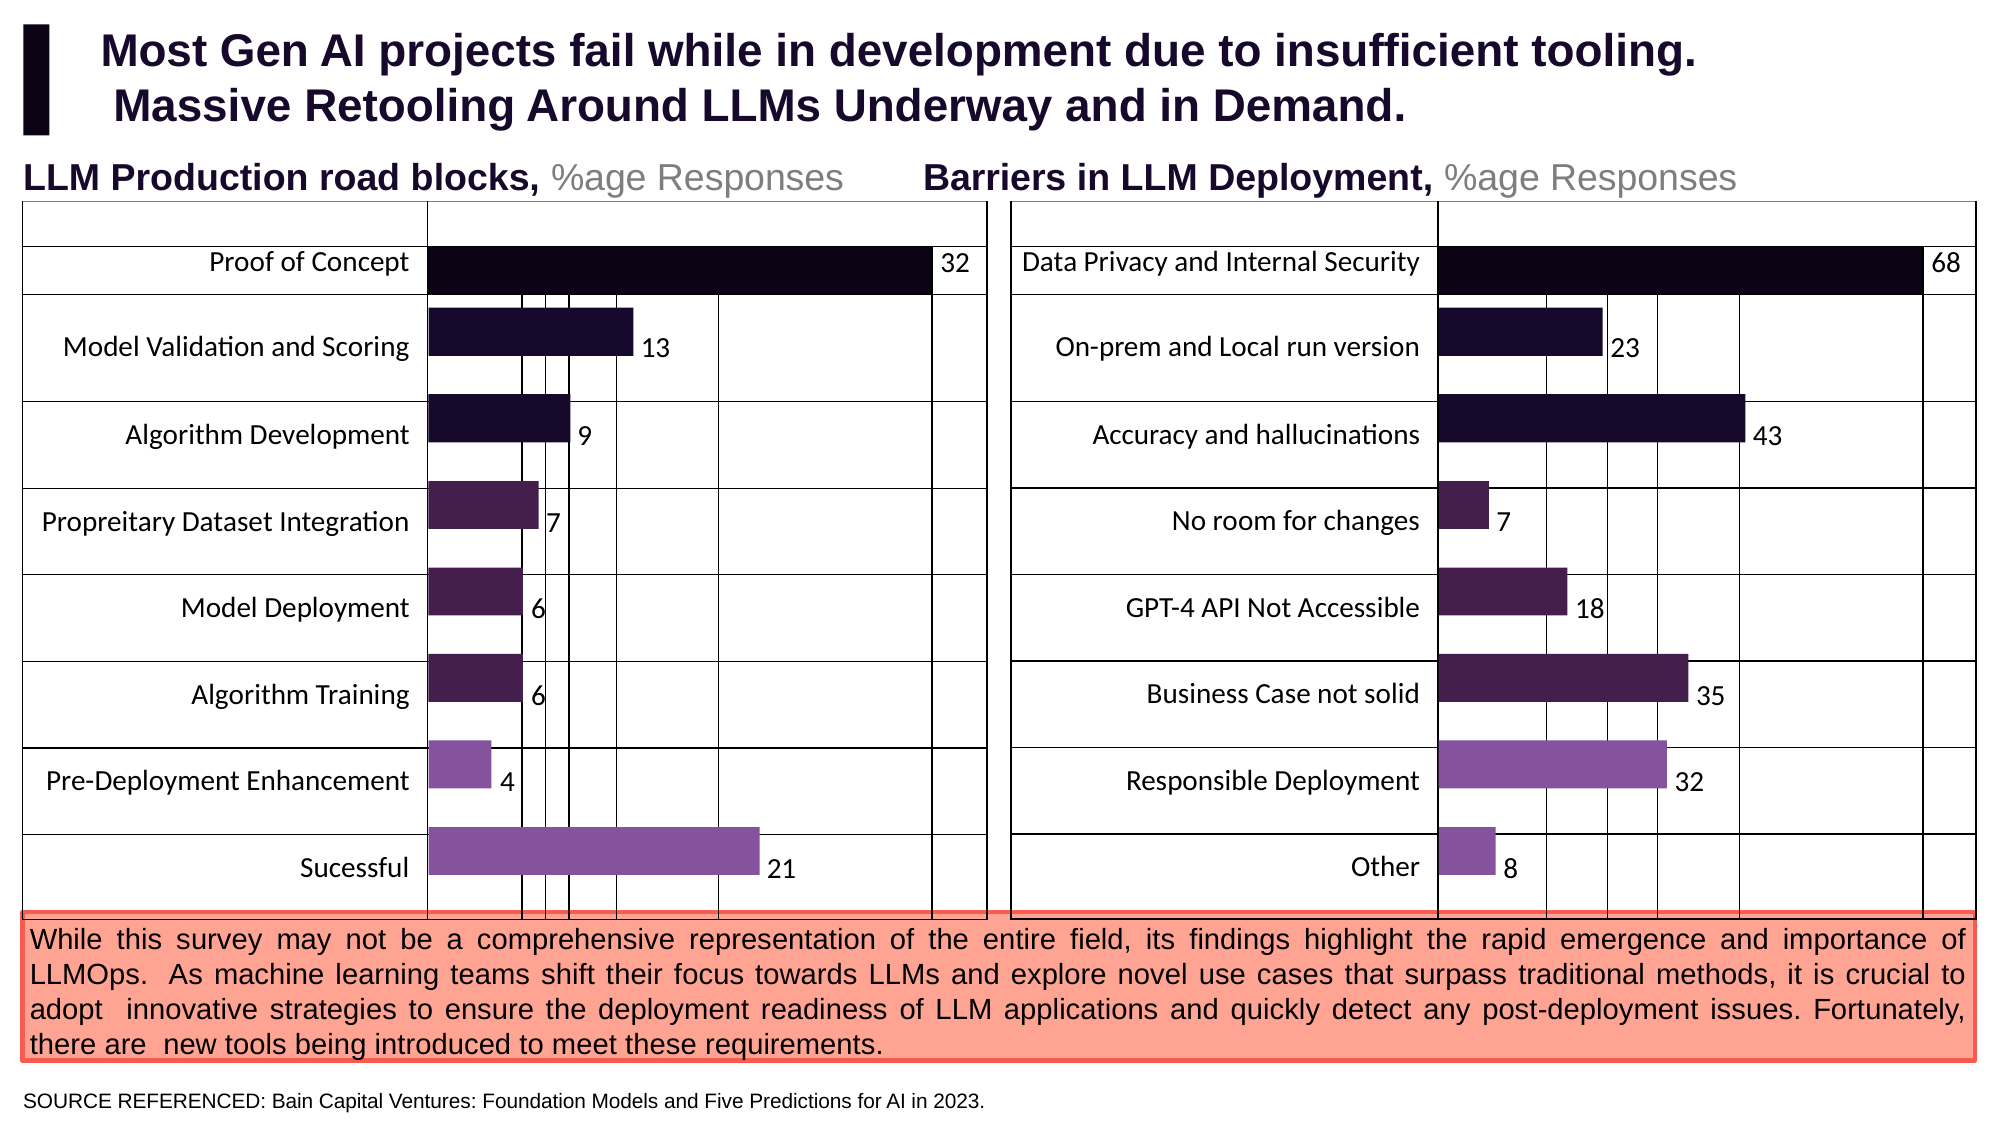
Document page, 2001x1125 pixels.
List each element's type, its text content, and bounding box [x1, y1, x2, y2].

text_box [1438, 740, 1667, 789]
table_header [1439, 202, 1975, 246]
table_cell [719, 749, 931, 834]
table_cell Model Validation and Scoring [23, 295, 427, 401]
table_cell [1439, 443, 1546, 487]
table_cell [1439, 616, 1546, 653]
table_cell [570, 875, 616, 919]
text_box [428, 307, 634, 356]
text_box LLM Production road blocks, %age Responses Barriers in LLM Deployment, %age Responses [21, 151, 1828, 199]
table_cell [933, 402, 986, 488]
table_cell Sucessful [23, 835, 427, 919]
table_cell [1658, 835, 1739, 918]
table_cell [1658, 443, 1739, 487]
table_cell [617, 875, 718, 919]
text_box [1438, 653, 1689, 702]
table_cell 6 [523, 662, 545, 747]
table_cell [617, 402, 718, 488]
table_cell Model Deployment [23, 575, 427, 661]
table_cell 68 [1924, 247, 1975, 294]
table_cell 7 [1439, 489, 1546, 567]
title Most Gen AI projects fail while in development due to insufficient tooling. Massive Retooling Around LLMs Underway and in Demand. [98, 199, 1707, 209]
text_box While this survey may not be a comprehensive representation of the entire field, its findings highlight the rapid emergence and importance of LLMOps. As machine learning teams shift their focus towards LLMs and explore novel use cases that surpass traditional methods, it is crucial to adopt innovative strategies to ensure the deployment readiness of LLM applications and quickly detect any post-deployment issues. Fortunately, there are new tools being introduced to meet these requirements. [22, 912, 1975, 1061]
table_cell [719, 295, 931, 401]
table_cell Responsible Deployment [1012, 748, 1437, 833]
table_cell [523, 443, 545, 488]
table_cell [1924, 575, 1975, 660]
table_cell 9 [570, 402, 616, 488]
table_cell [546, 662, 568, 747]
table_cell No room for changes [1012, 489, 1437, 574]
table_cell [933, 575, 986, 661]
table_cell [428, 702, 521, 747]
table_cell [1658, 575, 1739, 660]
text_box [1438, 481, 1489, 529]
table_cell [1439, 247, 1922, 294]
table_cell [1608, 789, 1657, 833]
table_cell [570, 489, 616, 574]
table_cell [546, 356, 568, 394]
table_cell [546, 443, 568, 488]
table_cell 23 [1608, 295, 1657, 394]
table_cell 18 [1547, 575, 1607, 653]
table_cell [546, 749, 568, 827]
table_cell [1608, 489, 1657, 574]
table_cell GPT-4 API Not Accessible [1012, 575, 1437, 660]
table_cell [428, 443, 521, 481]
table_cell [1924, 295, 1975, 401]
table_cell [1608, 702, 1657, 740]
text_box [428, 740, 492, 789]
table_cell [428, 875, 521, 919]
table_cell [428, 295, 521, 307]
table_cell [933, 749, 986, 834]
text_box [1438, 567, 1568, 616]
table_cell [933, 835, 986, 919]
table_cell [1924, 402, 1975, 487]
table_cell [1740, 489, 1922, 574]
table_cell [428, 356, 521, 394]
table_cell [546, 875, 568, 919]
table_cell [719, 489, 931, 574]
table_cell [1740, 295, 1922, 401]
table_cell [1740, 575, 1922, 660]
text_box [428, 394, 571, 443]
table_cell [1547, 702, 1607, 740]
table_cell [1547, 489, 1607, 574]
table_cell 13 [617, 295, 718, 401]
text_box [428, 827, 760, 875]
table_cell [617, 489, 718, 574]
table_cell [1608, 443, 1657, 487]
table_cell [1658, 295, 1739, 394]
table_cell [617, 662, 718, 747]
table_cell 7 [546, 489, 568, 574]
text_box [428, 481, 539, 529]
table_cell [546, 575, 568, 661]
table_cell [1439, 356, 1546, 394]
text_box [23, 24, 50, 136]
text_box [428, 567, 523, 616]
text_box [1438, 307, 1603, 356]
table_cell [1608, 835, 1657, 918]
table_cell 32 [933, 247, 986, 294]
table_cell [1547, 789, 1607, 833]
table_header [23, 202, 427, 246]
table_cell [617, 749, 718, 827]
table_cell [570, 575, 616, 661]
table_cell [546, 295, 568, 307]
table_cell [1608, 575, 1657, 653]
table_cell [523, 749, 545, 827]
table_cell [570, 749, 616, 827]
table_cell [523, 875, 545, 919]
table_cell [523, 356, 545, 394]
table_cell [1439, 295, 1546, 307]
table_cell [1740, 748, 1922, 833]
table_cell [1924, 748, 1975, 833]
table_cell [523, 489, 545, 574]
table_cell [570, 295, 616, 307]
table_cell Algorithm Training [23, 662, 427, 747]
table_cell [1924, 489, 1975, 574]
table_header [428, 202, 986, 246]
text_box [1438, 827, 1496, 875]
table_cell 35 [1658, 662, 1739, 747]
table_cell Accuracy and hallucinations [1012, 402, 1437, 487]
table_cell [1740, 662, 1922, 747]
table_cell Business Case not solid [1012, 662, 1437, 747]
table_cell [933, 662, 986, 747]
table_cell [719, 402, 931, 488]
title Most Gen AI projects fail while in development due to insufficient tooling. Massive Retooling Around LLMs Underway and in Demand. [98, 18, 1707, 151]
table_cell Algorithm Development [23, 402, 427, 488]
table_cell [523, 295, 545, 307]
table_cell On-prem and Local run version [1012, 295, 1437, 401]
table_cell [1547, 835, 1607, 918]
table_cell [719, 662, 931, 747]
table_cell Propreitary Dataset Integration [23, 489, 427, 574]
table_cell [428, 529, 521, 567]
table_cell Data Privacy and Internal Security [1012, 247, 1437, 294]
table_cell 6 [523, 575, 545, 661]
table_cell [933, 489, 986, 574]
table_cell [1547, 295, 1607, 394]
table_cell [570, 356, 616, 401]
table_cell [1658, 489, 1739, 574]
table_cell [1439, 789, 1546, 833]
table_cell [933, 295, 986, 401]
table_cell 4 [428, 749, 521, 827]
table_cell [428, 616, 521, 653]
table_cell Pre-Deployment Enhancement [23, 749, 427, 834]
table_cell [1740, 835, 1922, 918]
table_cell [719, 575, 931, 661]
table_cell Proof of Concept [23, 247, 427, 294]
table_cell Other [1012, 835, 1437, 918]
table_cell 43 [1740, 402, 1922, 487]
table_cell [1924, 835, 1975, 918]
table_header [1012, 202, 1437, 246]
table_cell [428, 247, 931, 294]
table_cell [1547, 443, 1607, 487]
table_cell [617, 575, 718, 661]
text_box [428, 653, 523, 702]
table_cell [1924, 662, 1975, 747]
table_cell [1439, 702, 1546, 740]
table_cell [570, 662, 616, 747]
table_cell 21 [719, 835, 931, 919]
text_box SOURCE REFERENCED: Bain Capital Ventures: Foundation Models and Five Predictions for AI in 2023. [21, 1085, 991, 1113]
table_cell 32 [1658, 748, 1739, 833]
table_cell 8 [1439, 835, 1546, 918]
text_box [1438, 394, 1746, 443]
